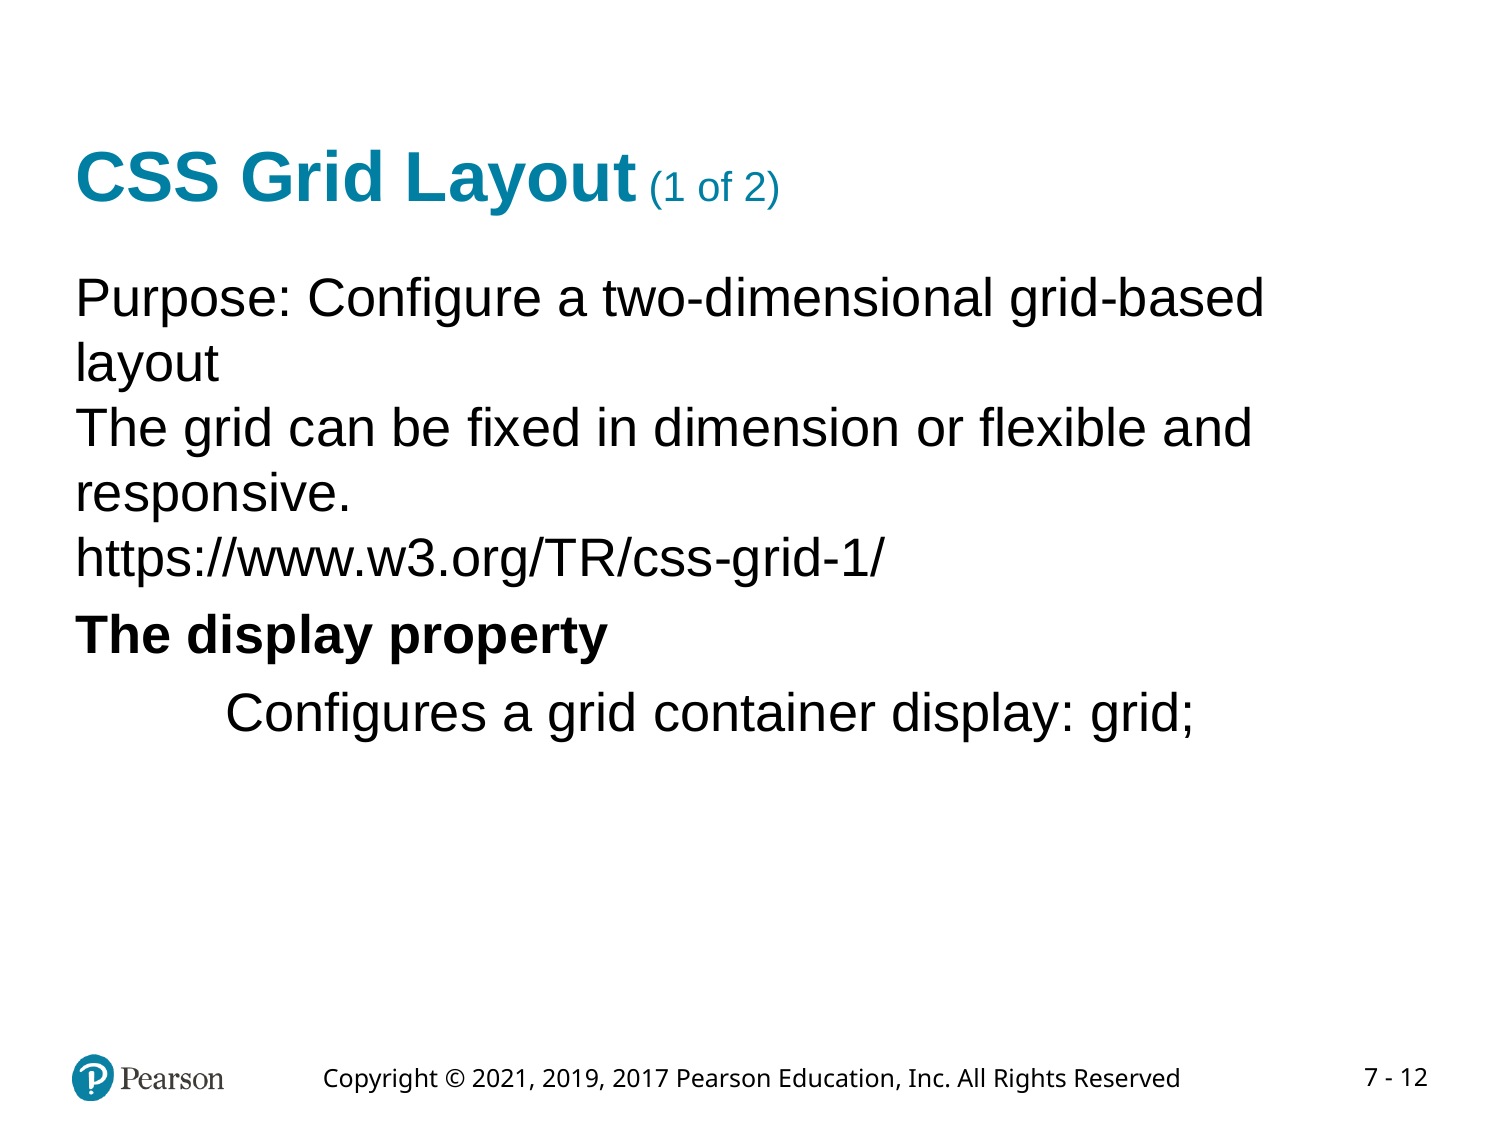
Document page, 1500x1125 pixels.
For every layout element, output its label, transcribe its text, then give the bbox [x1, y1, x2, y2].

picture [72, 1087, 83, 1101]
picture [72, 1054, 89, 1072]
list Purpose: Configure a two-dimensional grid-based layout The grid can be fixed in dimension or flexible and responsive. https://www.w3.org/TR/css-grid-1/ The display property Configures a grid container display: grid; [75, 262, 1425, 1025]
picture [81, 1064, 107, 1089]
title CSS Grid Layout (1 of 2) [75, 35, 1425, 216]
picture [99, 1054, 224, 1101]
